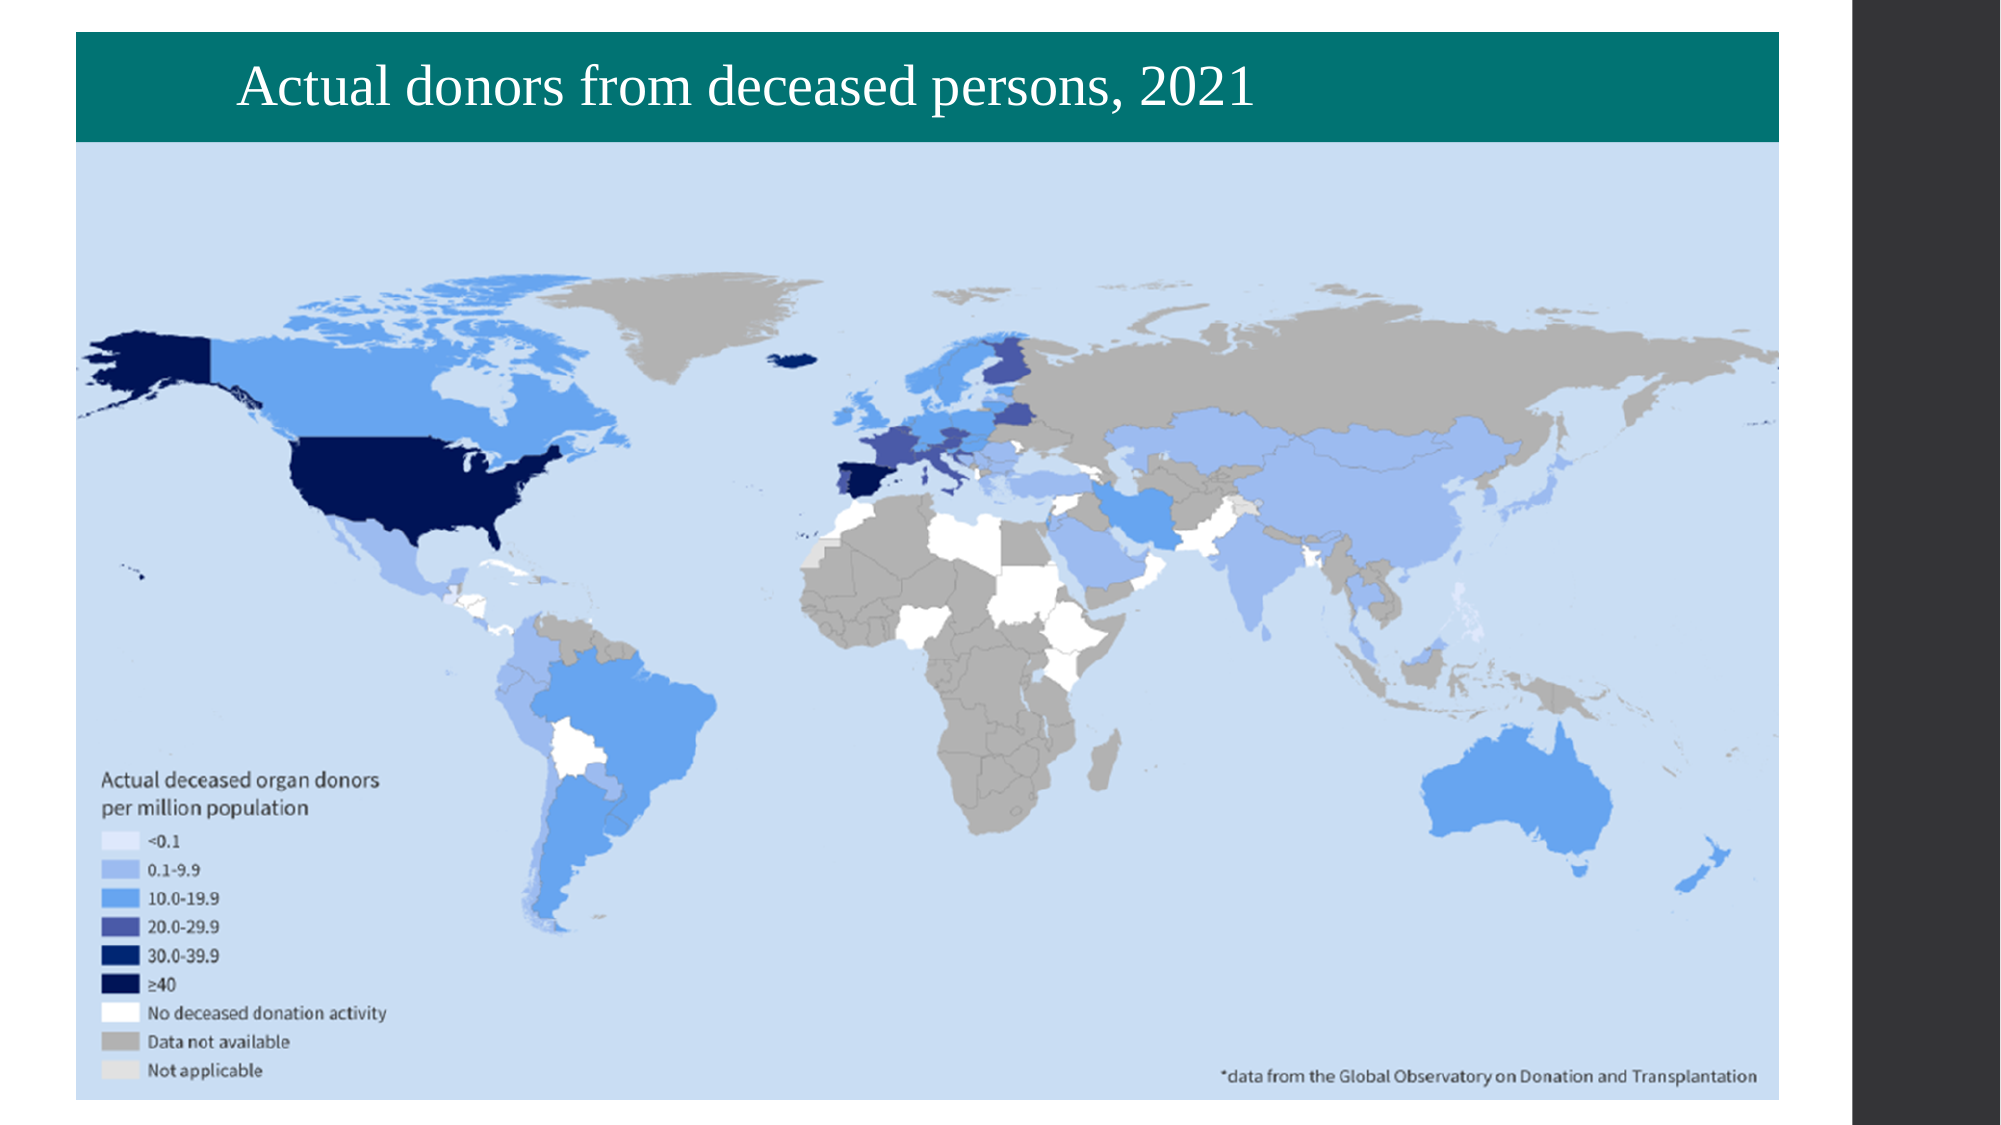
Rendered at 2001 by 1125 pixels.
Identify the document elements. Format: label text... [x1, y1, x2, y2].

picture [75, 141, 1780, 1101]
text_box Actual donors from deceased persons, 2021 [76, 32, 1779, 138]
